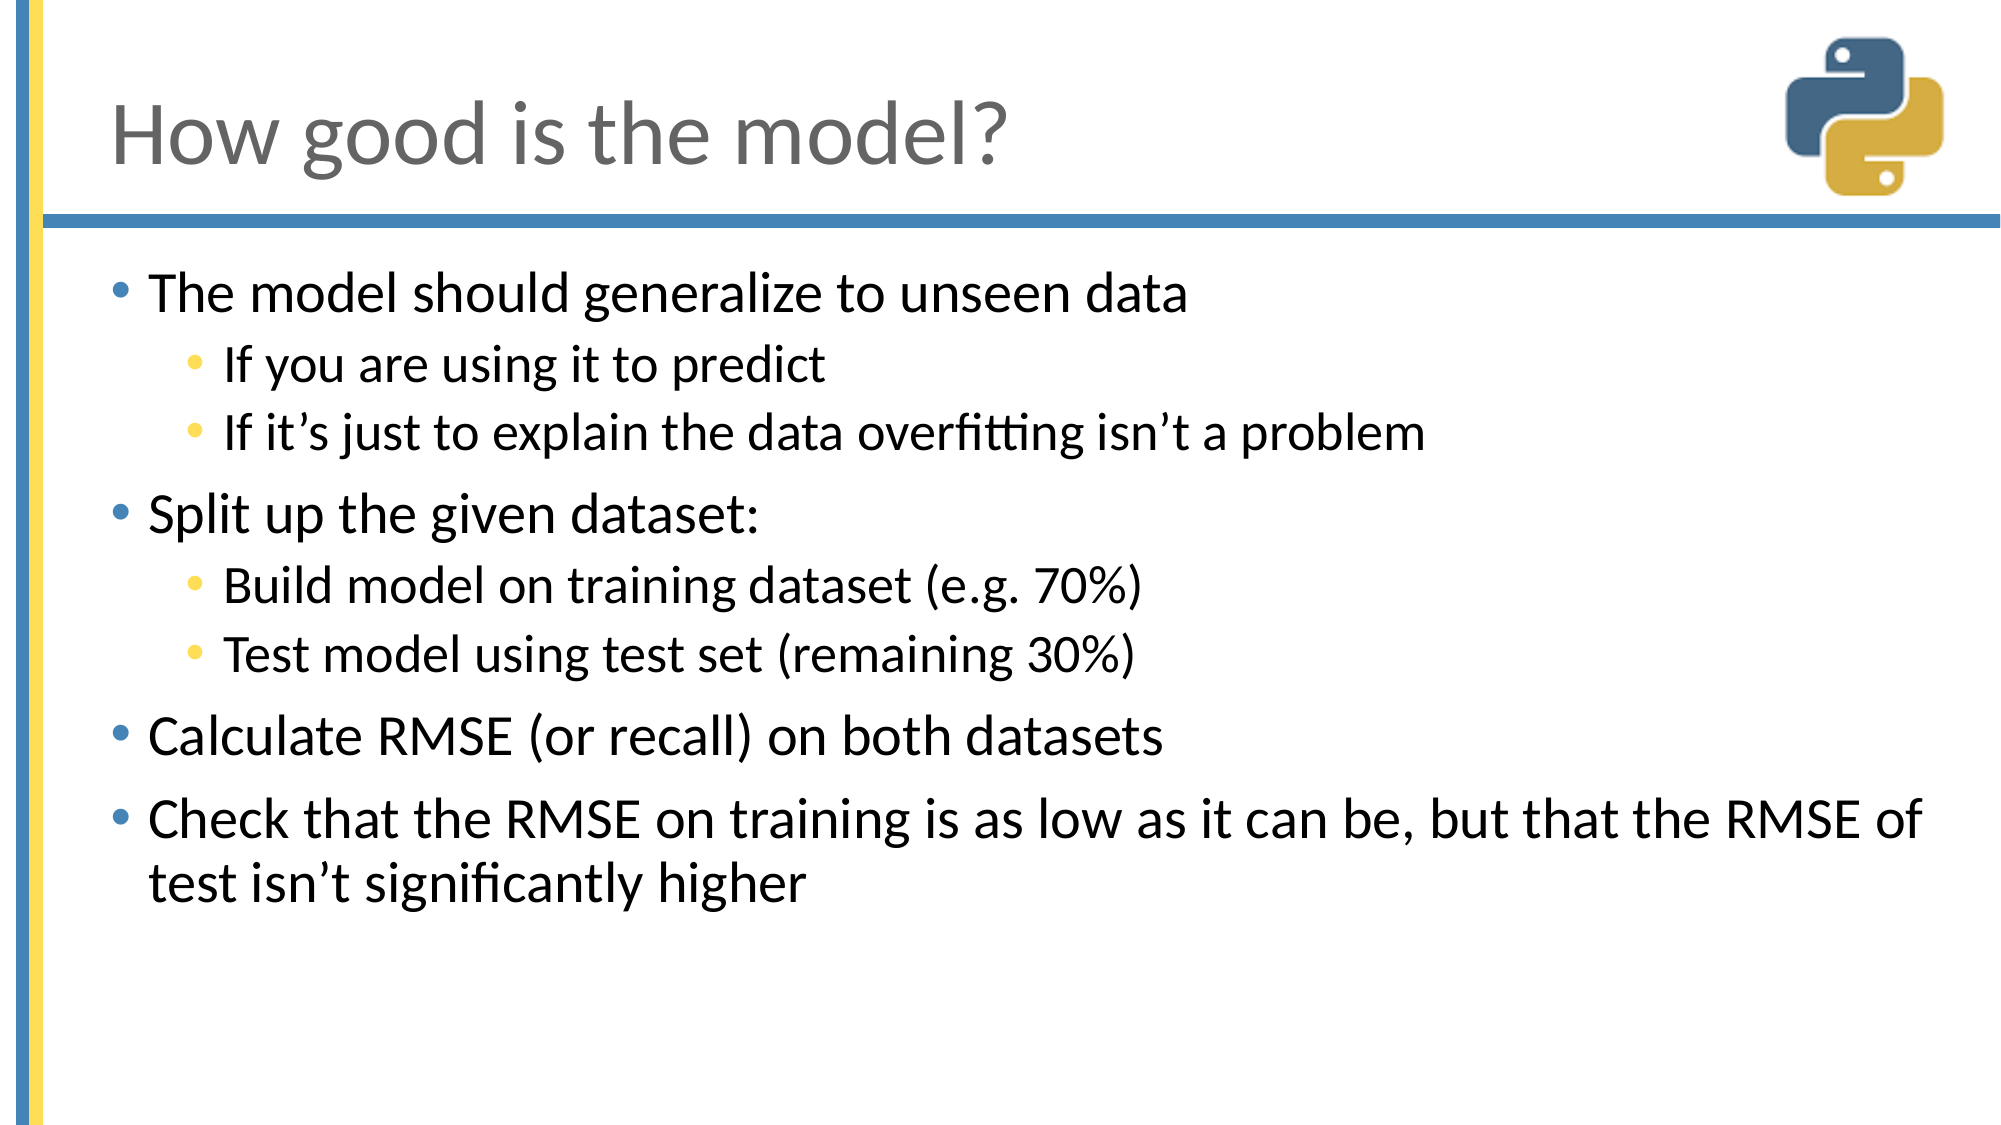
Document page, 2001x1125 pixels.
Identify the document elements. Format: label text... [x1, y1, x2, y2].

list The model should generalize to unseen data If you are using it to predict If it’s just to explain the data overfitting isn’t a problem Split up the given dataset: Build model on training dataset (e.g. 70%) Test model using test set (remaining 30%) Calculate RMSE (or recall) on both datasets Check that the RMSE on training is as low as it can be, but that the RMSE of test isn’t significantly higher [95, 254, 1948, 1014]
picture [1747, 18, 1987, 205]
title How good is the model? [95, 59, 1863, 211]
